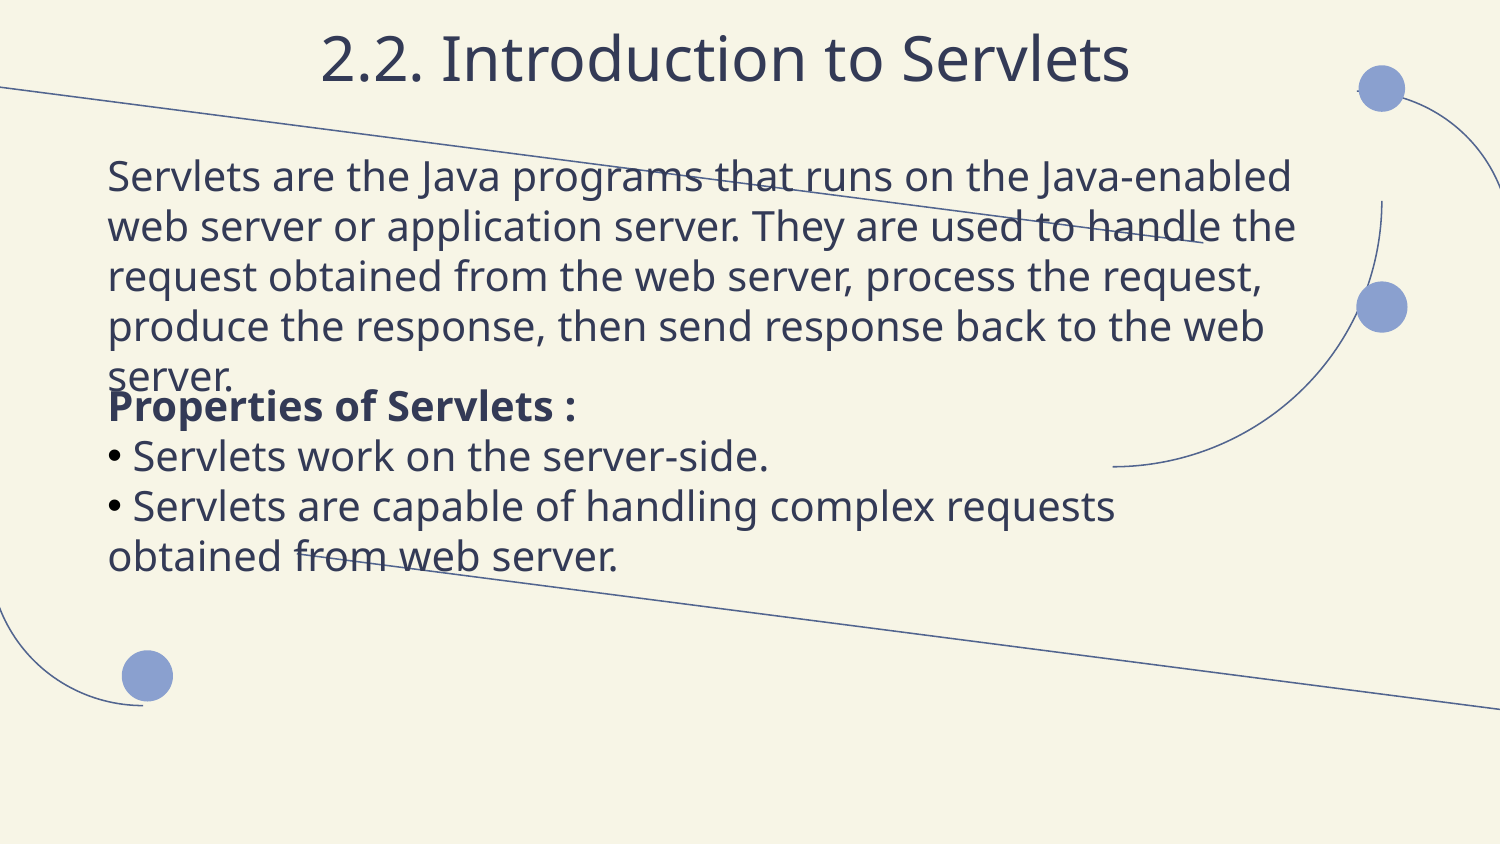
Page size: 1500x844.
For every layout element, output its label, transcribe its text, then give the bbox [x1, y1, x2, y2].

text_box Properties of Servlets : Servlets work on the server-side. Servlets are capable of handling complex requests obtained from web server. [92, 372, 1289, 588]
text_box [121, 650, 173, 702]
text_box [1374, 281, 1408, 333]
text_box [1359, 65, 1406, 112]
title 2.2. Introduction to Servlets [94, 11, 1359, 101]
text_box Servlets are the Java programs that runs on the Java-enabled web server or application server. They are used to handle the request obtained from the web server, process the request, produce the response, then send response back to the web server. [92, 142, 1374, 457]
